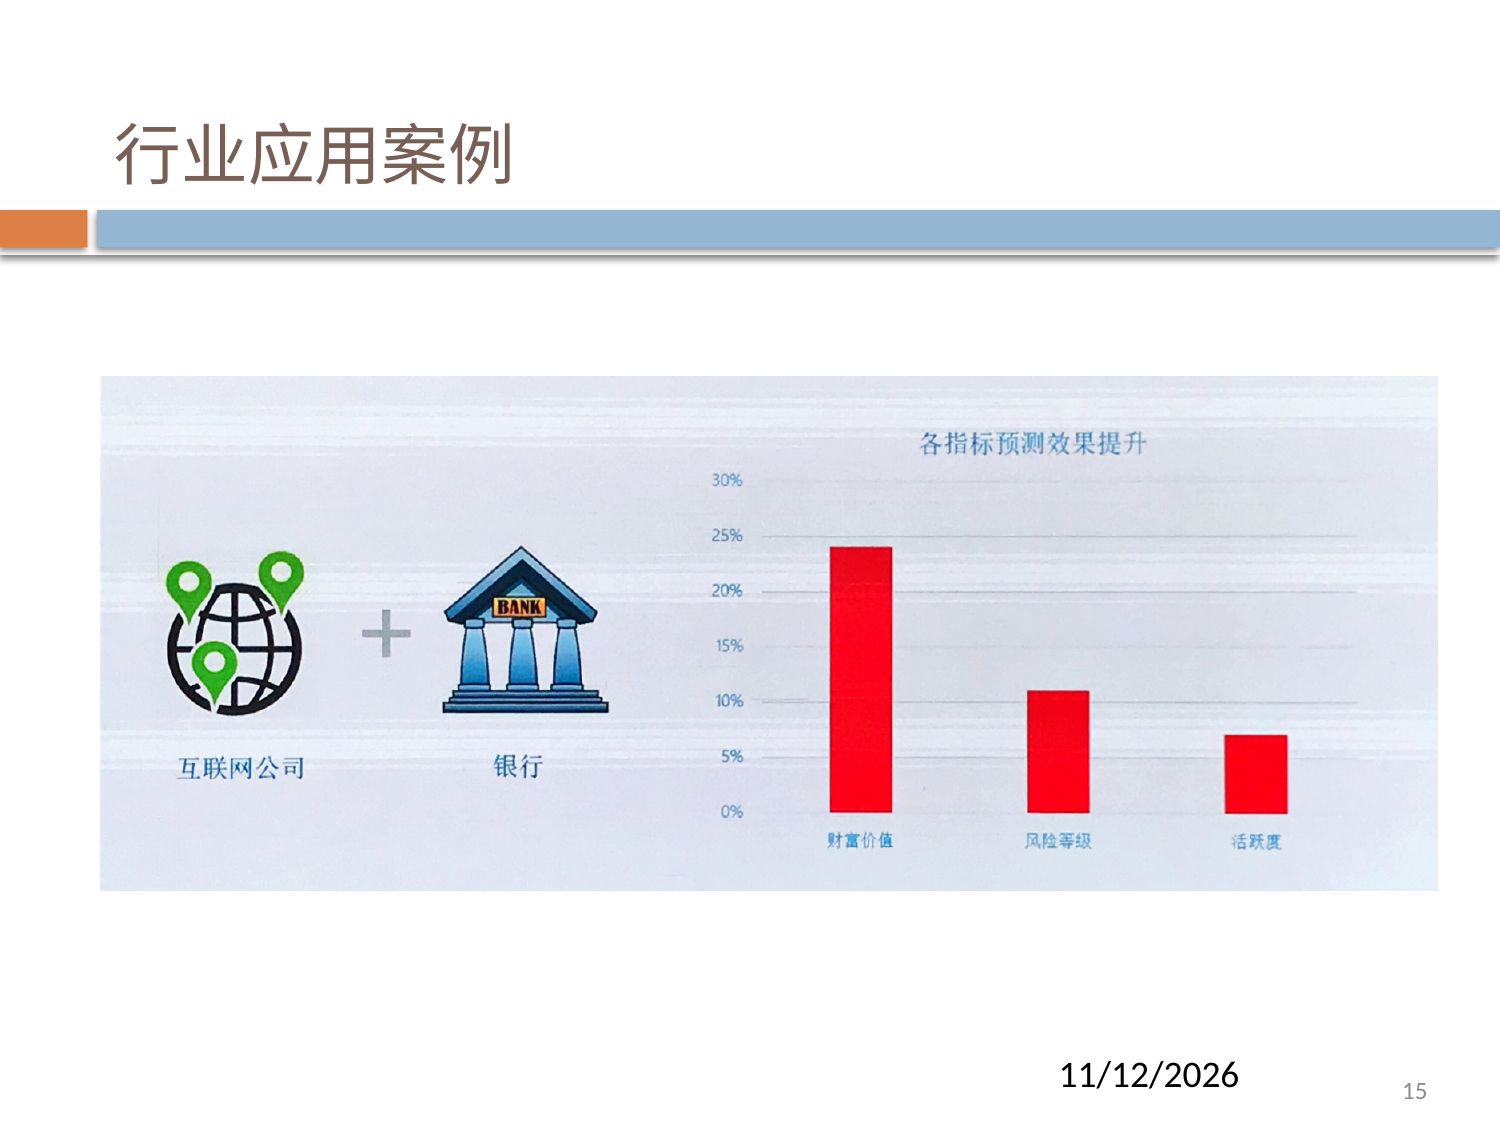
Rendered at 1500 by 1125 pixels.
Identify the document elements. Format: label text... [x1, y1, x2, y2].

slide_number 15 [1092, 1059, 1443, 1120]
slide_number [1043, 1042, 1386, 1103]
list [100, 376, 1439, 891]
title 行业应用案例 [99, 37, 1438, 200]
